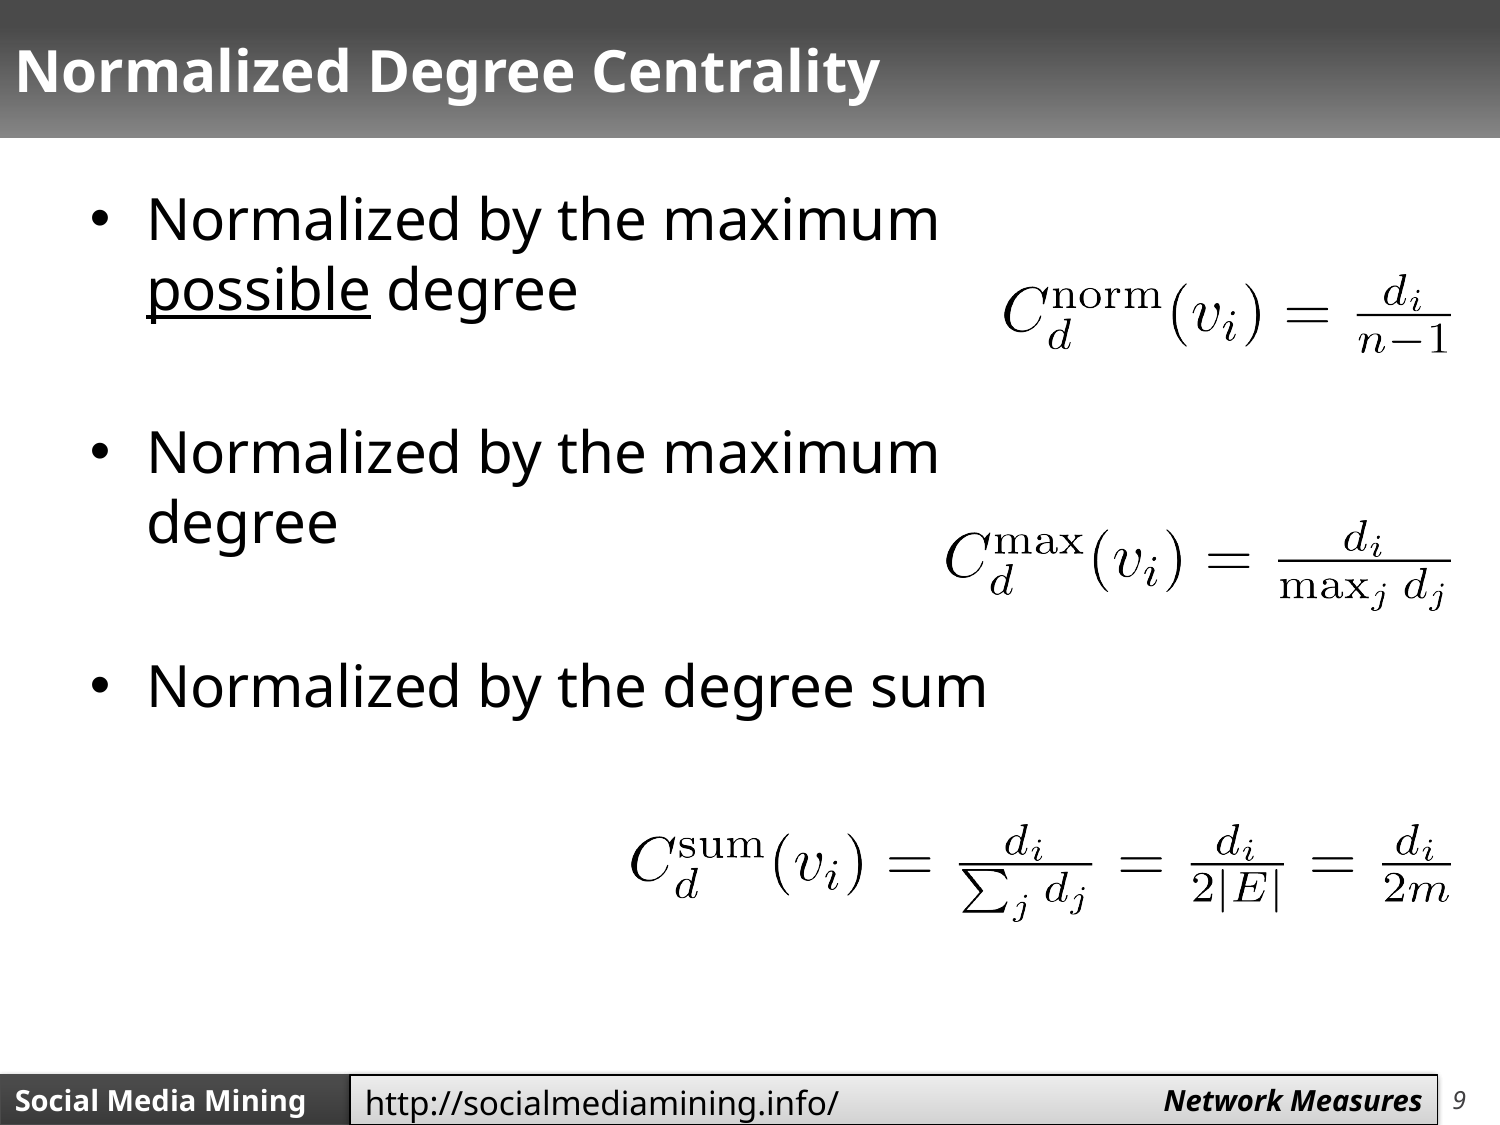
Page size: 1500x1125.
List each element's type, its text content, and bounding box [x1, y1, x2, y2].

list Normalized by the maximum possible degree Normalized by the maximum degree Normalized by the degree sum [75, 174, 1013, 1048]
picture [631, 824, 1451, 923]
picture [1004, 274, 1451, 353]
picture [946, 520, 1451, 611]
title Normalized Degree Centrality [0, 0, 1500, 138]
